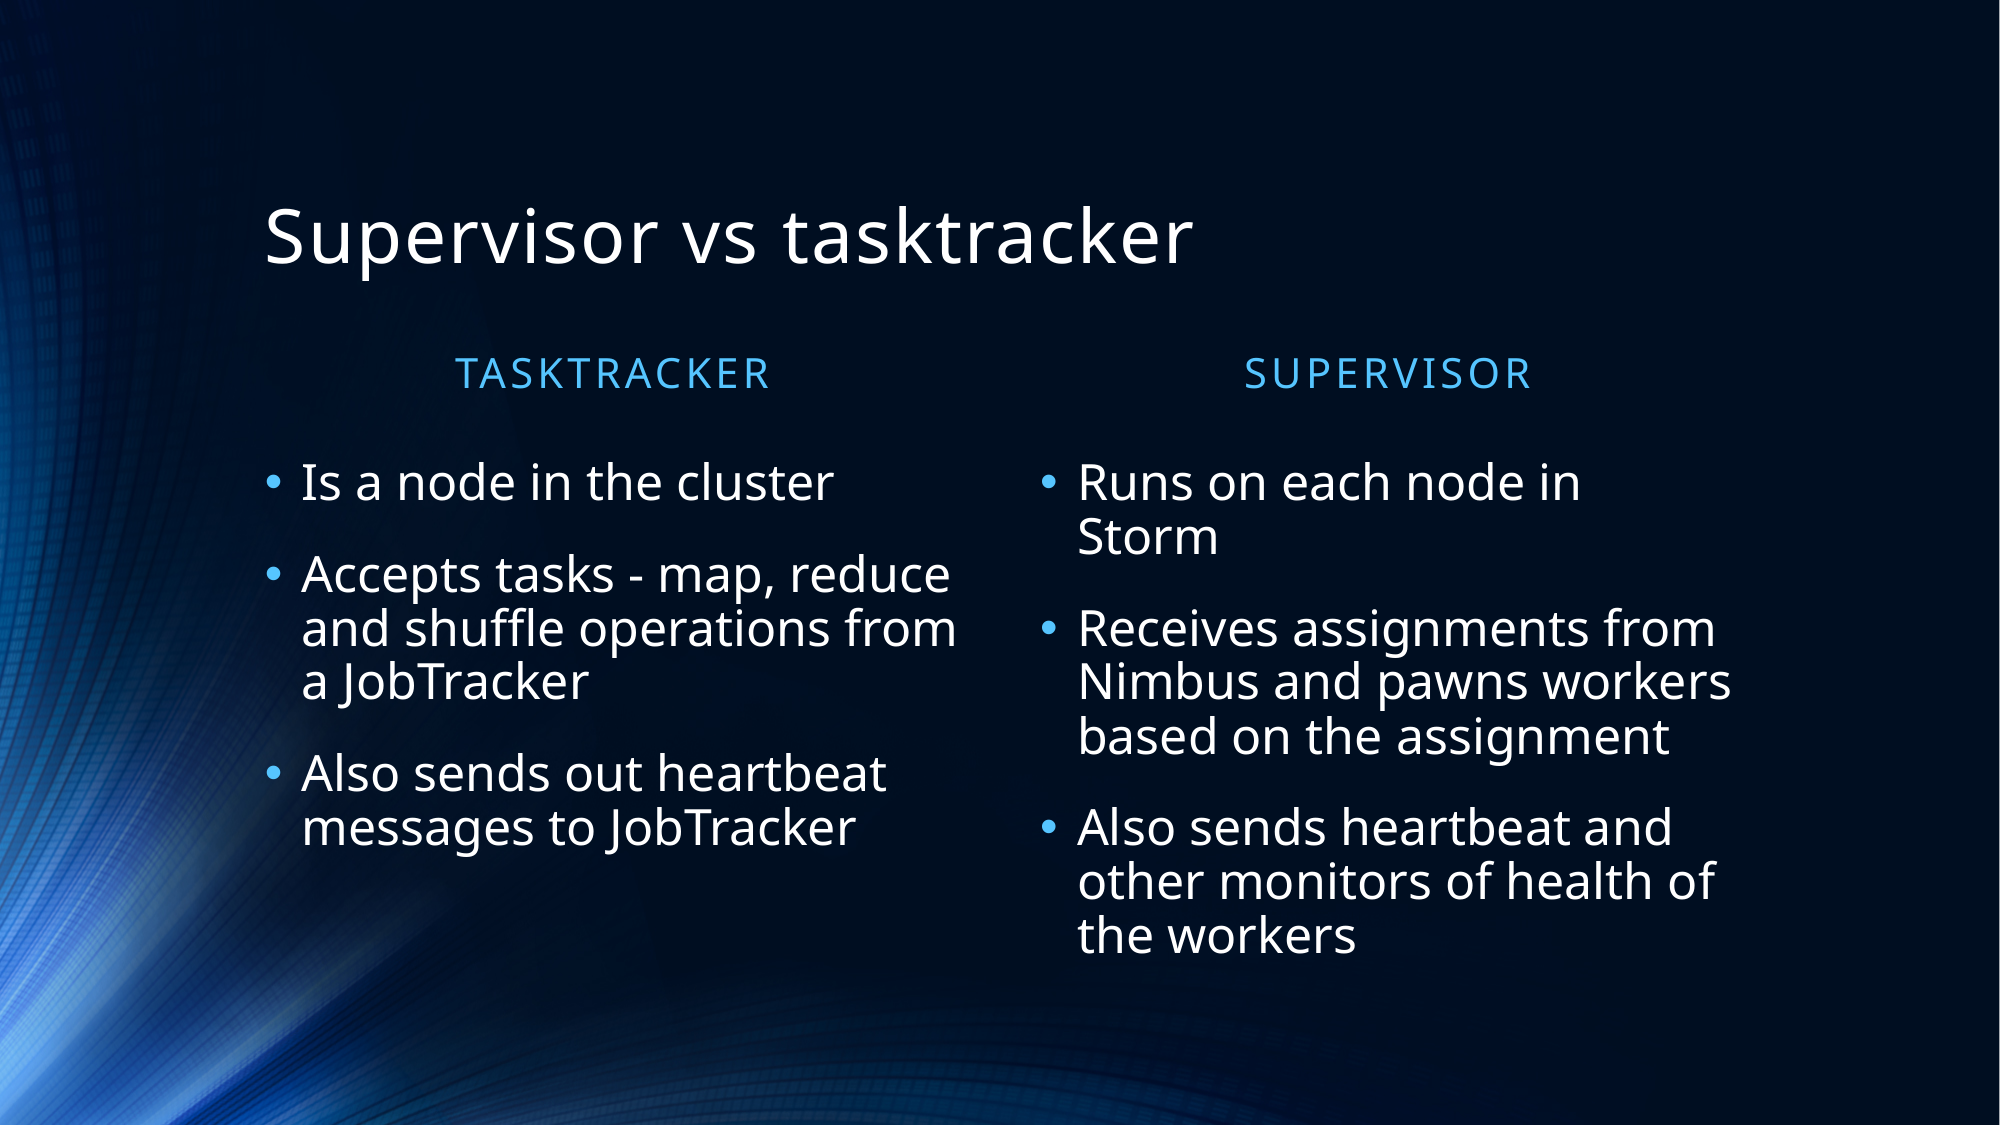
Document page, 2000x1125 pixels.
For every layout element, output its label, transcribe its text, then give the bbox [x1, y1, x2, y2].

picture [0, 0, 2000, 1125]
title Supervisor vs tasktracker [249, 62, 1750, 288]
list Runs on each node in Storm Receives assignments from Nimbus and pawns workers based on the assignment Also sends heartbeat and other monitors of health of the workers [1025, 450, 1750, 988]
list Tasktracker [249, 312, 975, 438]
list Is a node in the cluster Accepts tasks - map, reduce and shuffle operations from a JobTracker Also sends out heartbeat messages to JobTracker [249, 450, 975, 988]
list supervisor [1025, 312, 1750, 438]
